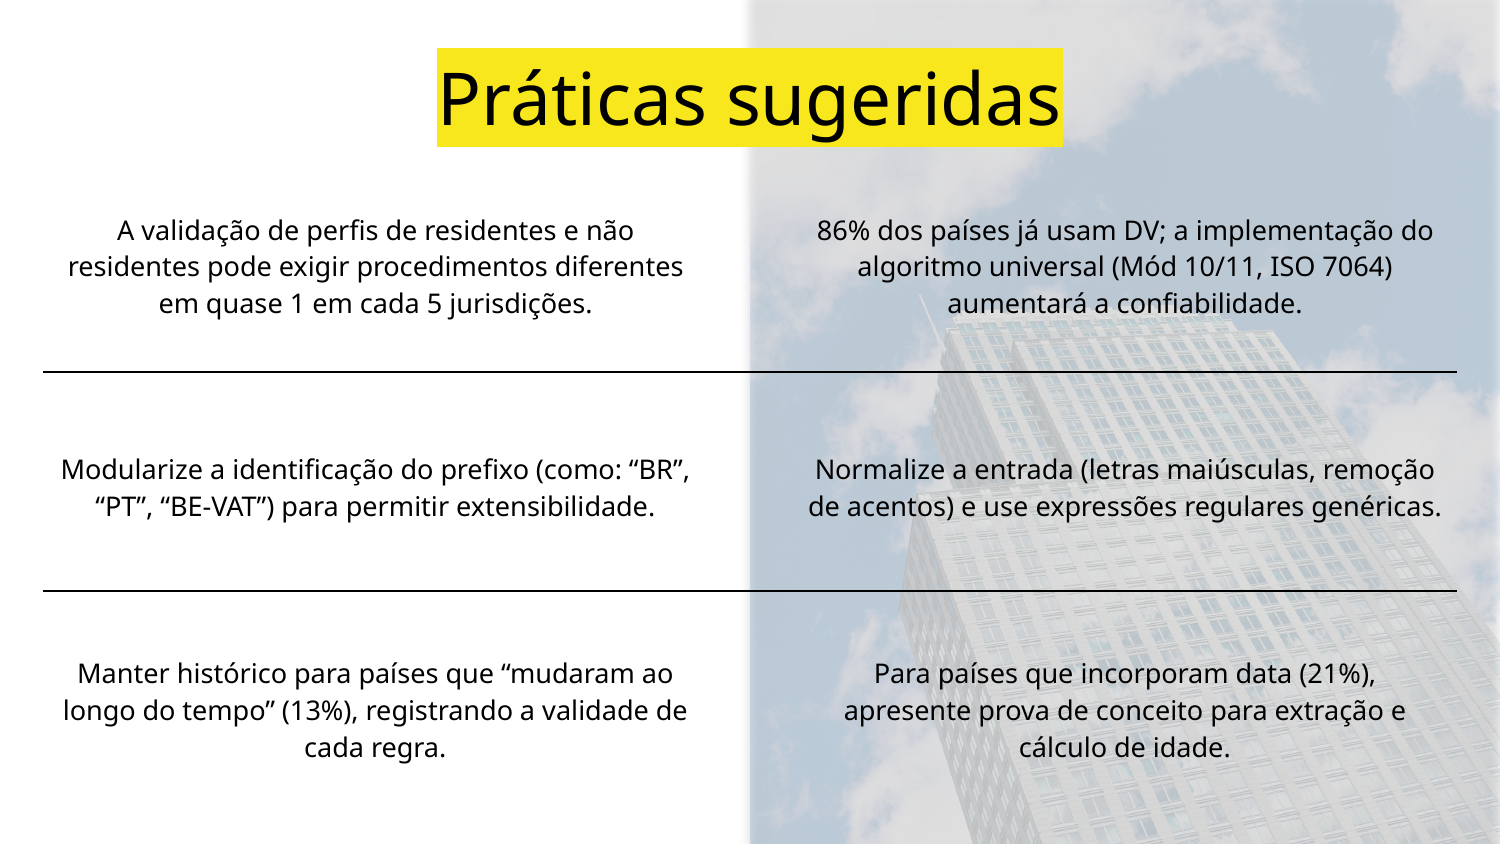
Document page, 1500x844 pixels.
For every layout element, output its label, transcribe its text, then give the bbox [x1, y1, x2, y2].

subtitle Modularize a identificação do prefixo (como: “BR”, “PT”, “BE-VAT”) para permitir extensibilidade. [43, 432, 708, 531]
subtitle A validação de perfis de residentes e não residentes pode exigir procedimentos diferentes em quase 1 em cada 5 jurisdições. [43, 193, 708, 335]
subtitle Manter histórico para países que “mudaram ao longo do tempo” (13%), registrando a validade de cada regra. [43, 636, 708, 778]
title Práticas sugeridas [364, 0, 744, 194]
picture [749, 0, 1500, 844]
